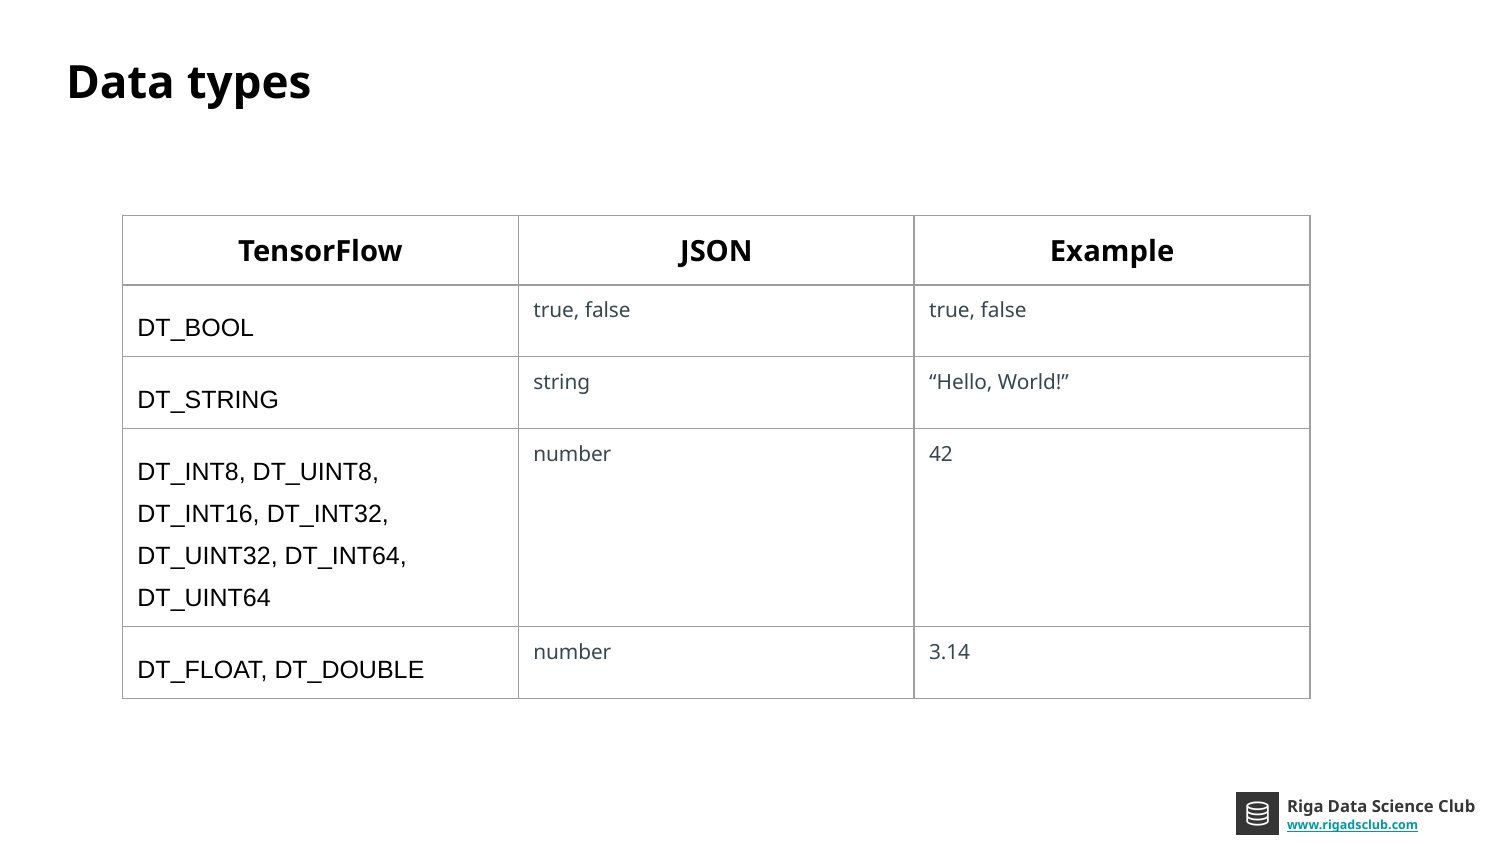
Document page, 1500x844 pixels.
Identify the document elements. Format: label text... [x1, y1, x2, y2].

table_cell DT_FLOAT, DT_DOUBLE [123, 627, 518, 698]
table_cell 3.14 [915, 627, 1309, 698]
table_cell number [519, 429, 913, 626]
table_cell DT_BOOL [123, 286, 518, 356]
table_cell DT_STRING [123, 357, 518, 428]
table_cell DT_INT8, DT_UINT8, DT_INT16, DT_INT32, DT_UINT32, DT_INT64, DT_UINT64 [123, 429, 518, 626]
table_cell string [519, 357, 913, 428]
table_header Example [915, 216, 1309, 284]
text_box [1236, 792, 1500, 836]
title Data types [51, 33, 1449, 128]
table_header TensorFlow [123, 216, 518, 284]
table_cell number [519, 627, 913, 698]
table_cell true, false [915, 286, 1309, 356]
table_header JSON [519, 216, 913, 284]
table_cell 42 [915, 429, 1309, 626]
table_cell true, false [519, 286, 913, 356]
table_cell “Hello, World!” [915, 357, 1309, 428]
